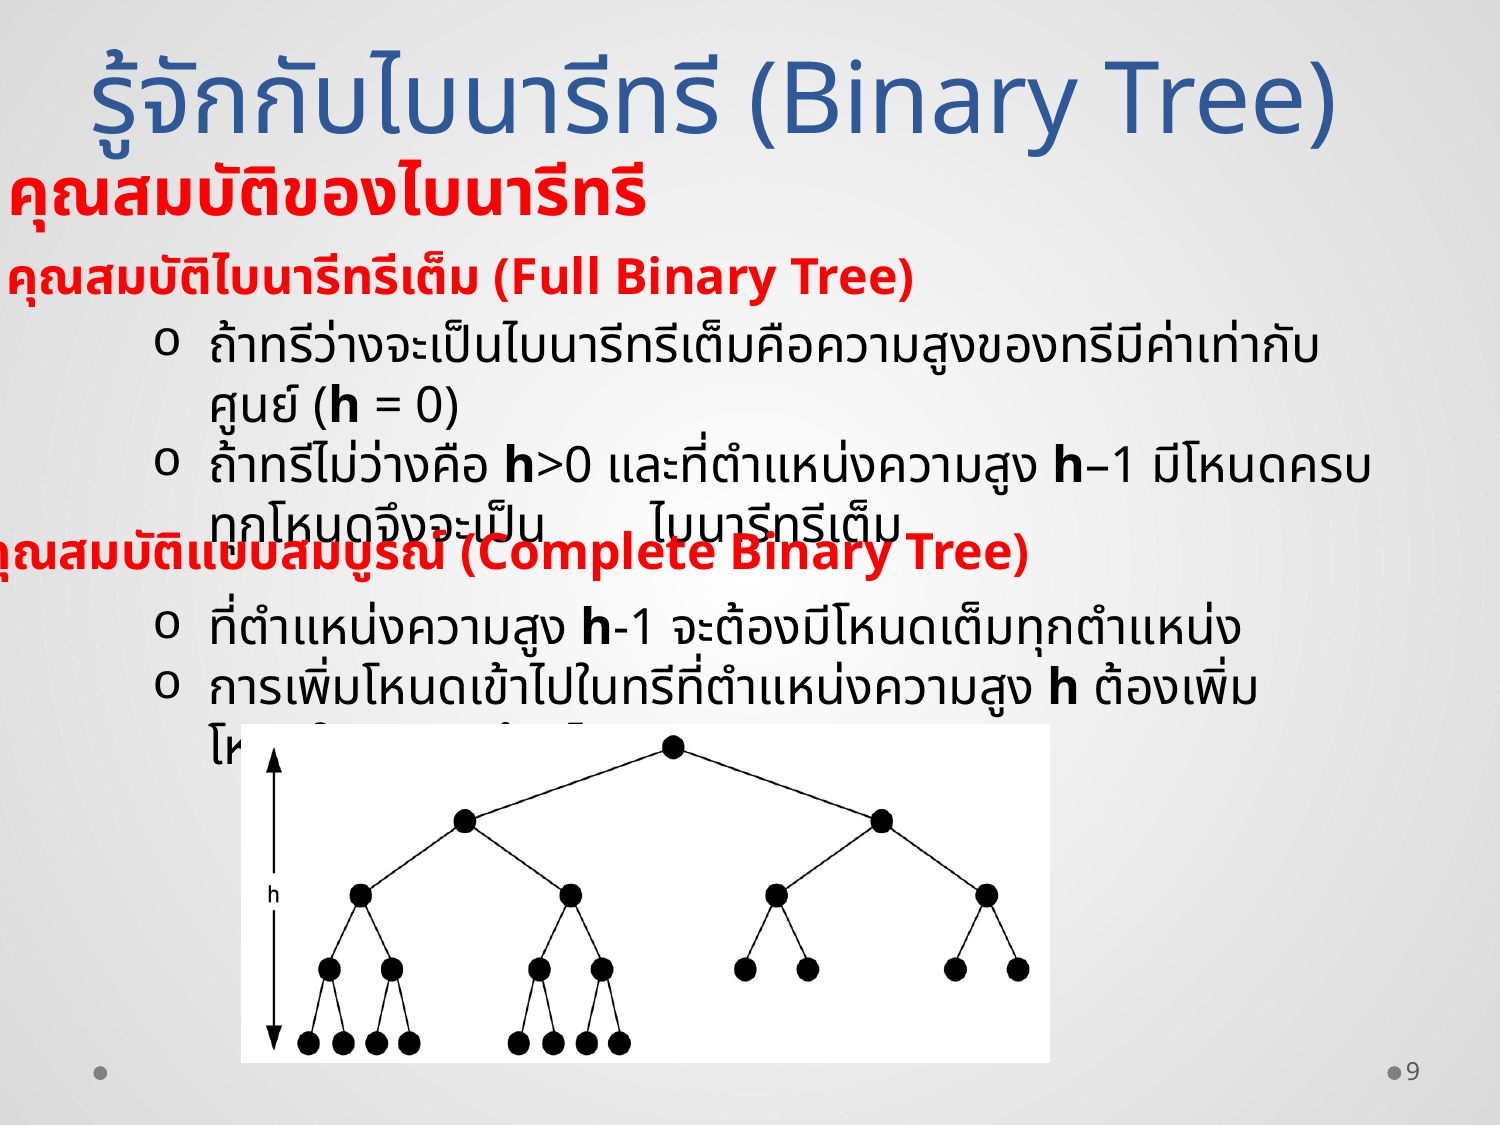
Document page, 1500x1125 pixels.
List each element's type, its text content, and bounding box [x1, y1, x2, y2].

slide_number 9 [1401, 1042, 1494, 1103]
text_box คุณสมบัติไบนารีทรีเต็ม (Full Binary Tree) [0, 236, 943, 312]
text_box ที่ตำแหน่งความสูง h-1 จะต้องมีโหนดเต็มทุกตำแหน่ง การเพิ่มโหนดเข้าไปในทรีที่ตำแหน่งความสูง h ต้องเพิ่มโหนดในทรีจากซ้ายไปขวา [137, 587, 1363, 783]
text_box รู้จักกับไบนารีทรี (Binary Tree) [74, 24, 1425, 175]
text_box ถ้าทรีว่างจะเป็นไบนารีทรีเต็มคือความสูงของทรีมีค่าเท่ากับศูนย์ (h = 0) ถ้าทรีไม่ว่างคือ h>0 และที่ตำแหน่งความสูง h–1 มีโหนดครบทุกโหนดจึงจะเป็น ไบนารีทรีเต็ม [137, 304, 1425, 560]
picture [241, 724, 1051, 1063]
text_box คุณสมบัติแบบสมบูรณ์ (Complete Binary Tree) [0, 511, 1059, 587]
text_box คุณสมบัติของไบนารีทรี [0, 141, 681, 236]
